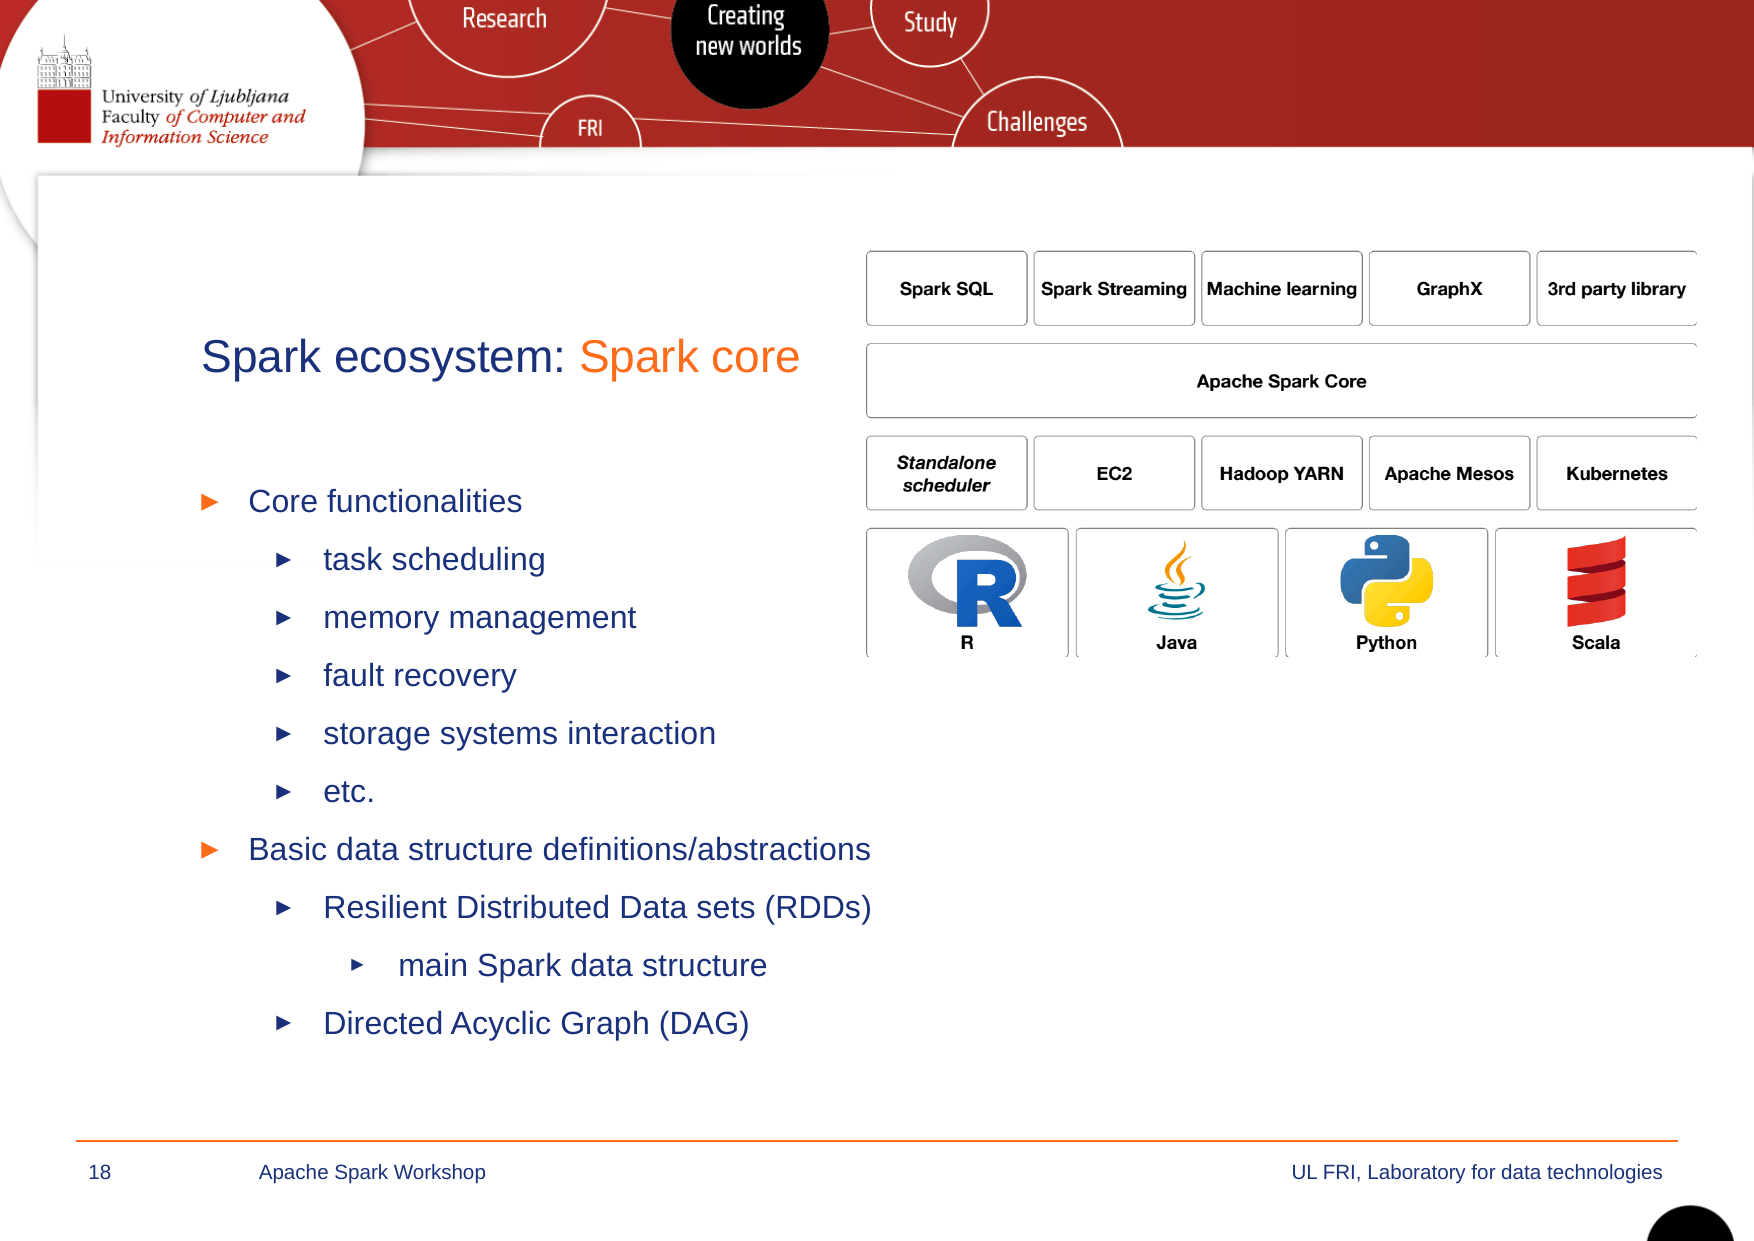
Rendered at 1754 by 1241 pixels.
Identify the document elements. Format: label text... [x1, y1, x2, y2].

list Core functionalities task scheduling memory management fault recovery storage systems interaction etc. Basic data structure definitions/abstractions Resilient Distributed Data sets (RDDs) main Spark data structure Directed Acyclic Graph (DAG) [186, 446, 1582, 1089]
picture [0, 0, 1754, 1241]
title Spark ecosystem: Spark core [186, 250, 862, 398]
